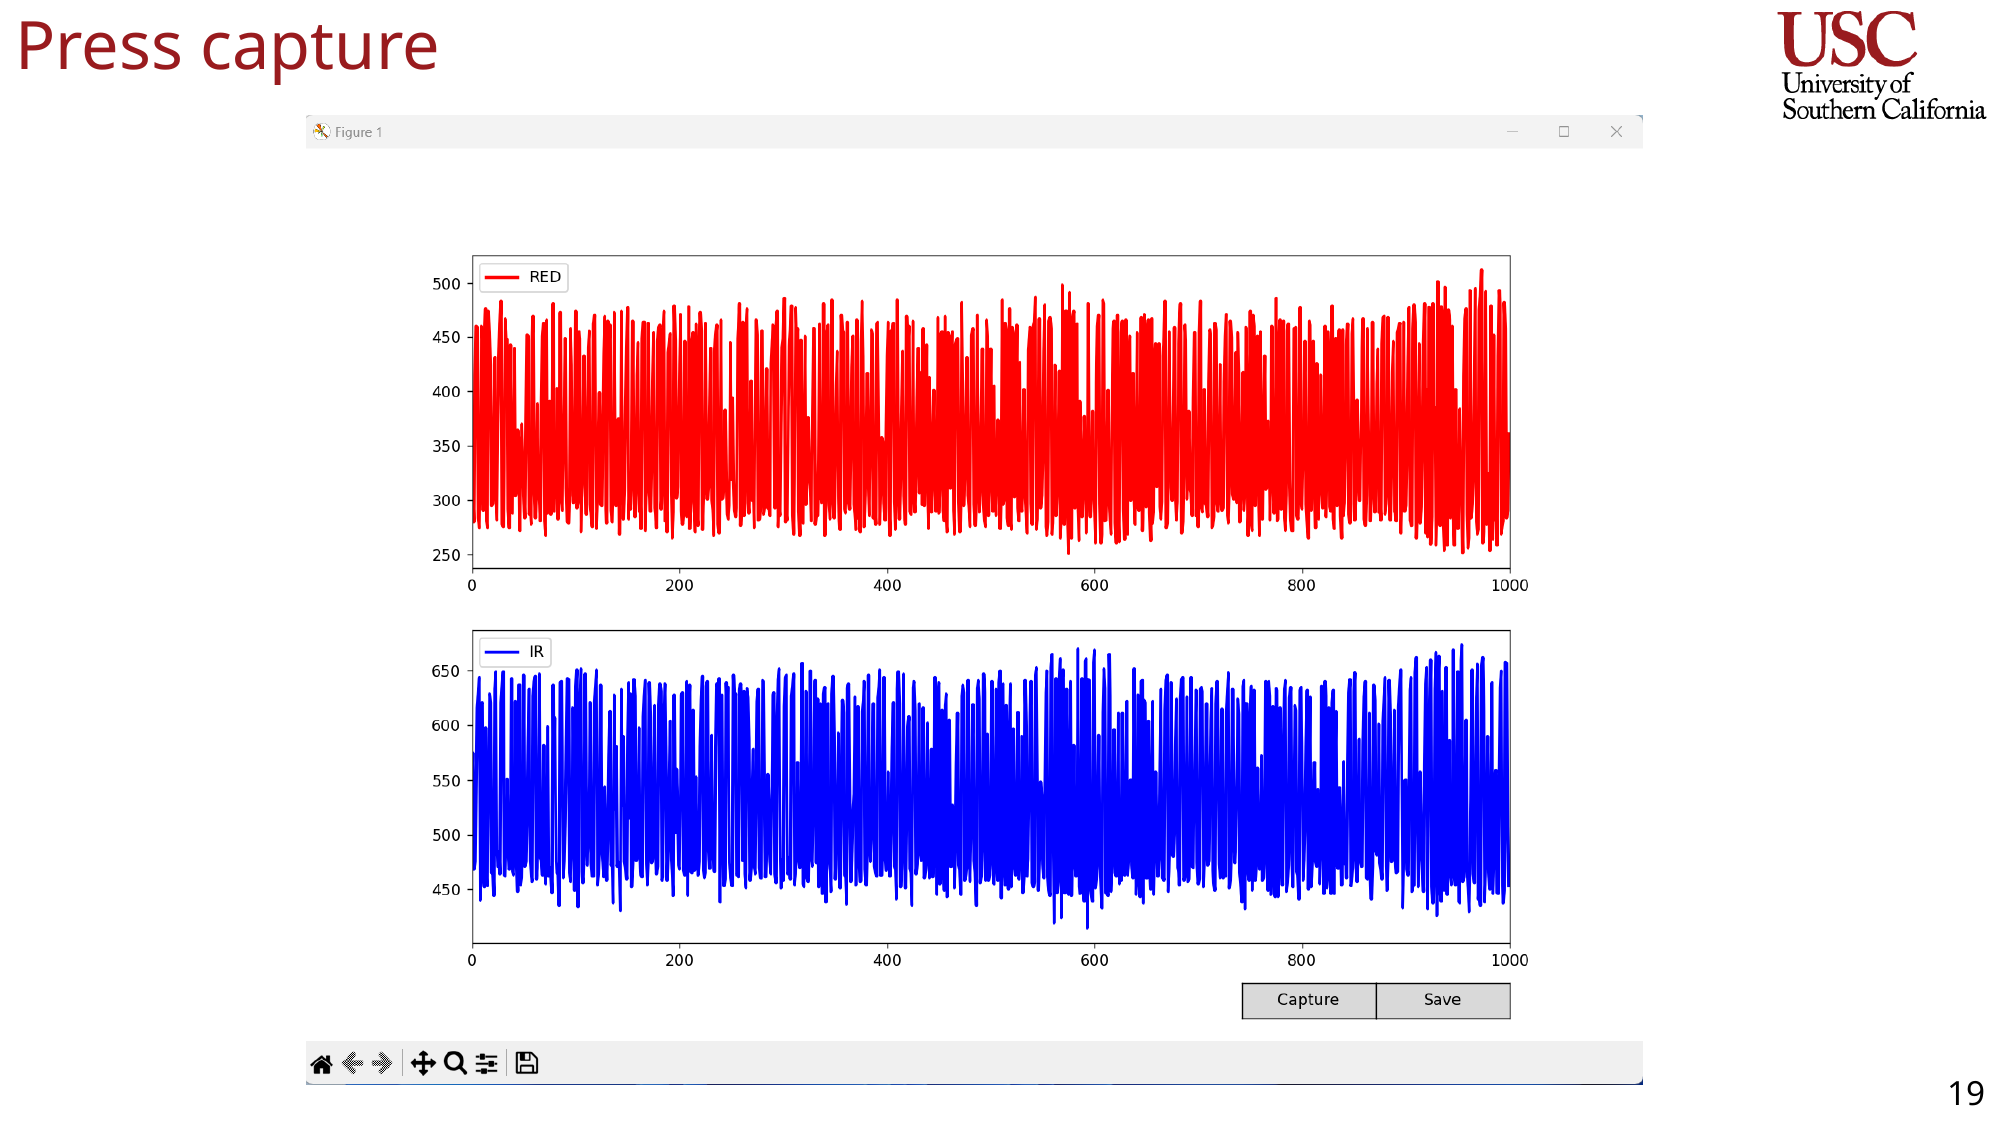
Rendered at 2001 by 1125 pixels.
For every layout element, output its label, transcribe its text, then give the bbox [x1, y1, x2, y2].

title Press capture [0, 0, 1725, 96]
picture [306, 115, 1643, 1085]
picture [1769, 0, 1992, 130]
slide_number 19 [1915, 1065, 2000, 1125]
